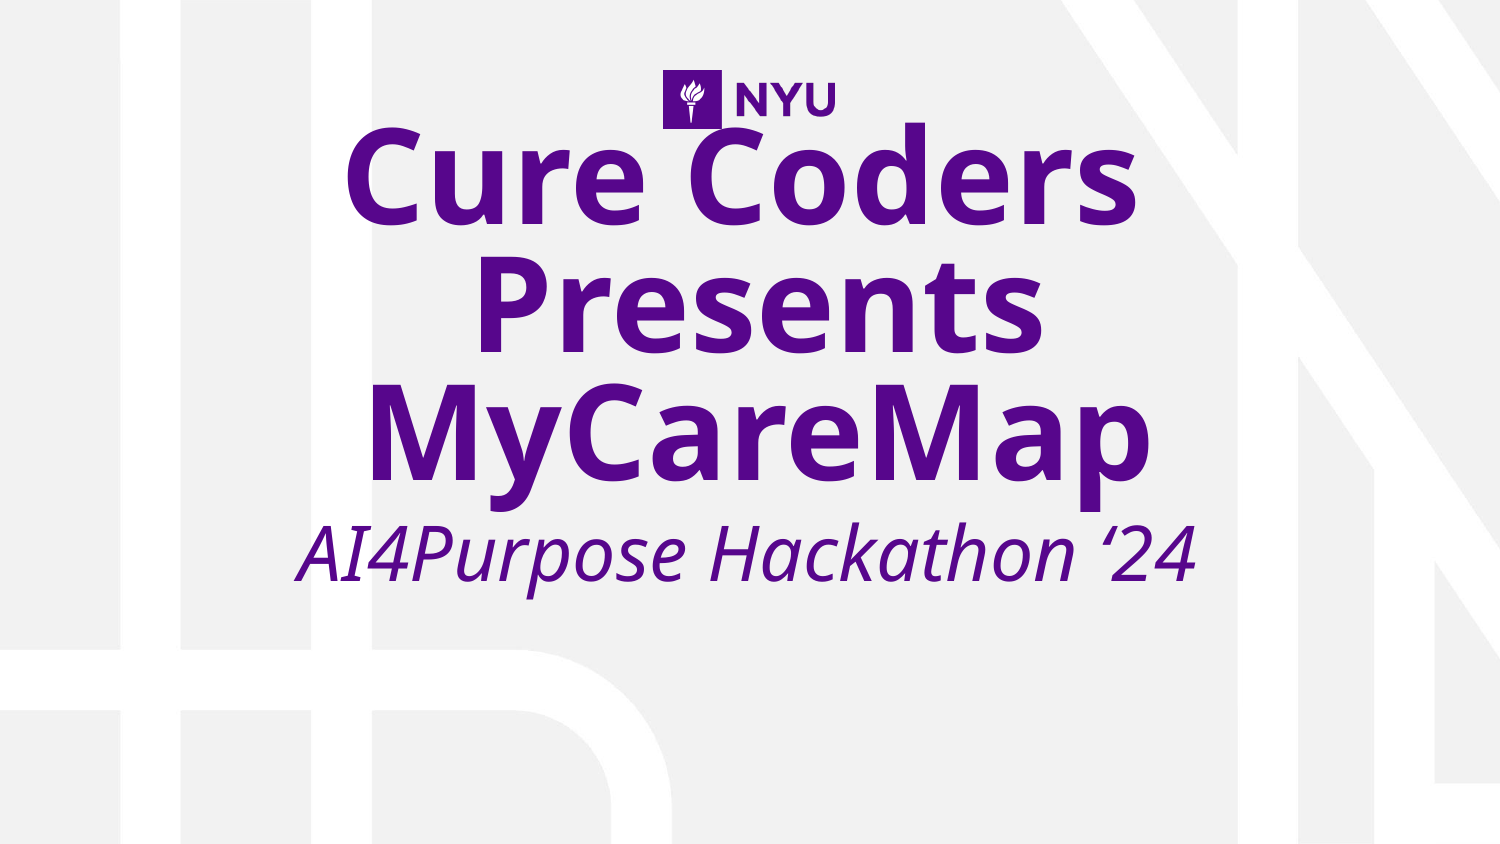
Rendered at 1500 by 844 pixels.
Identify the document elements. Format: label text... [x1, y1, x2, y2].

list AI4Purpose Hackathon ‘24 [162, 475, 1354, 702]
picture [0, 0, 1500, 844]
title Cure Coders Presents MyCareMap [56, 205, 1460, 422]
